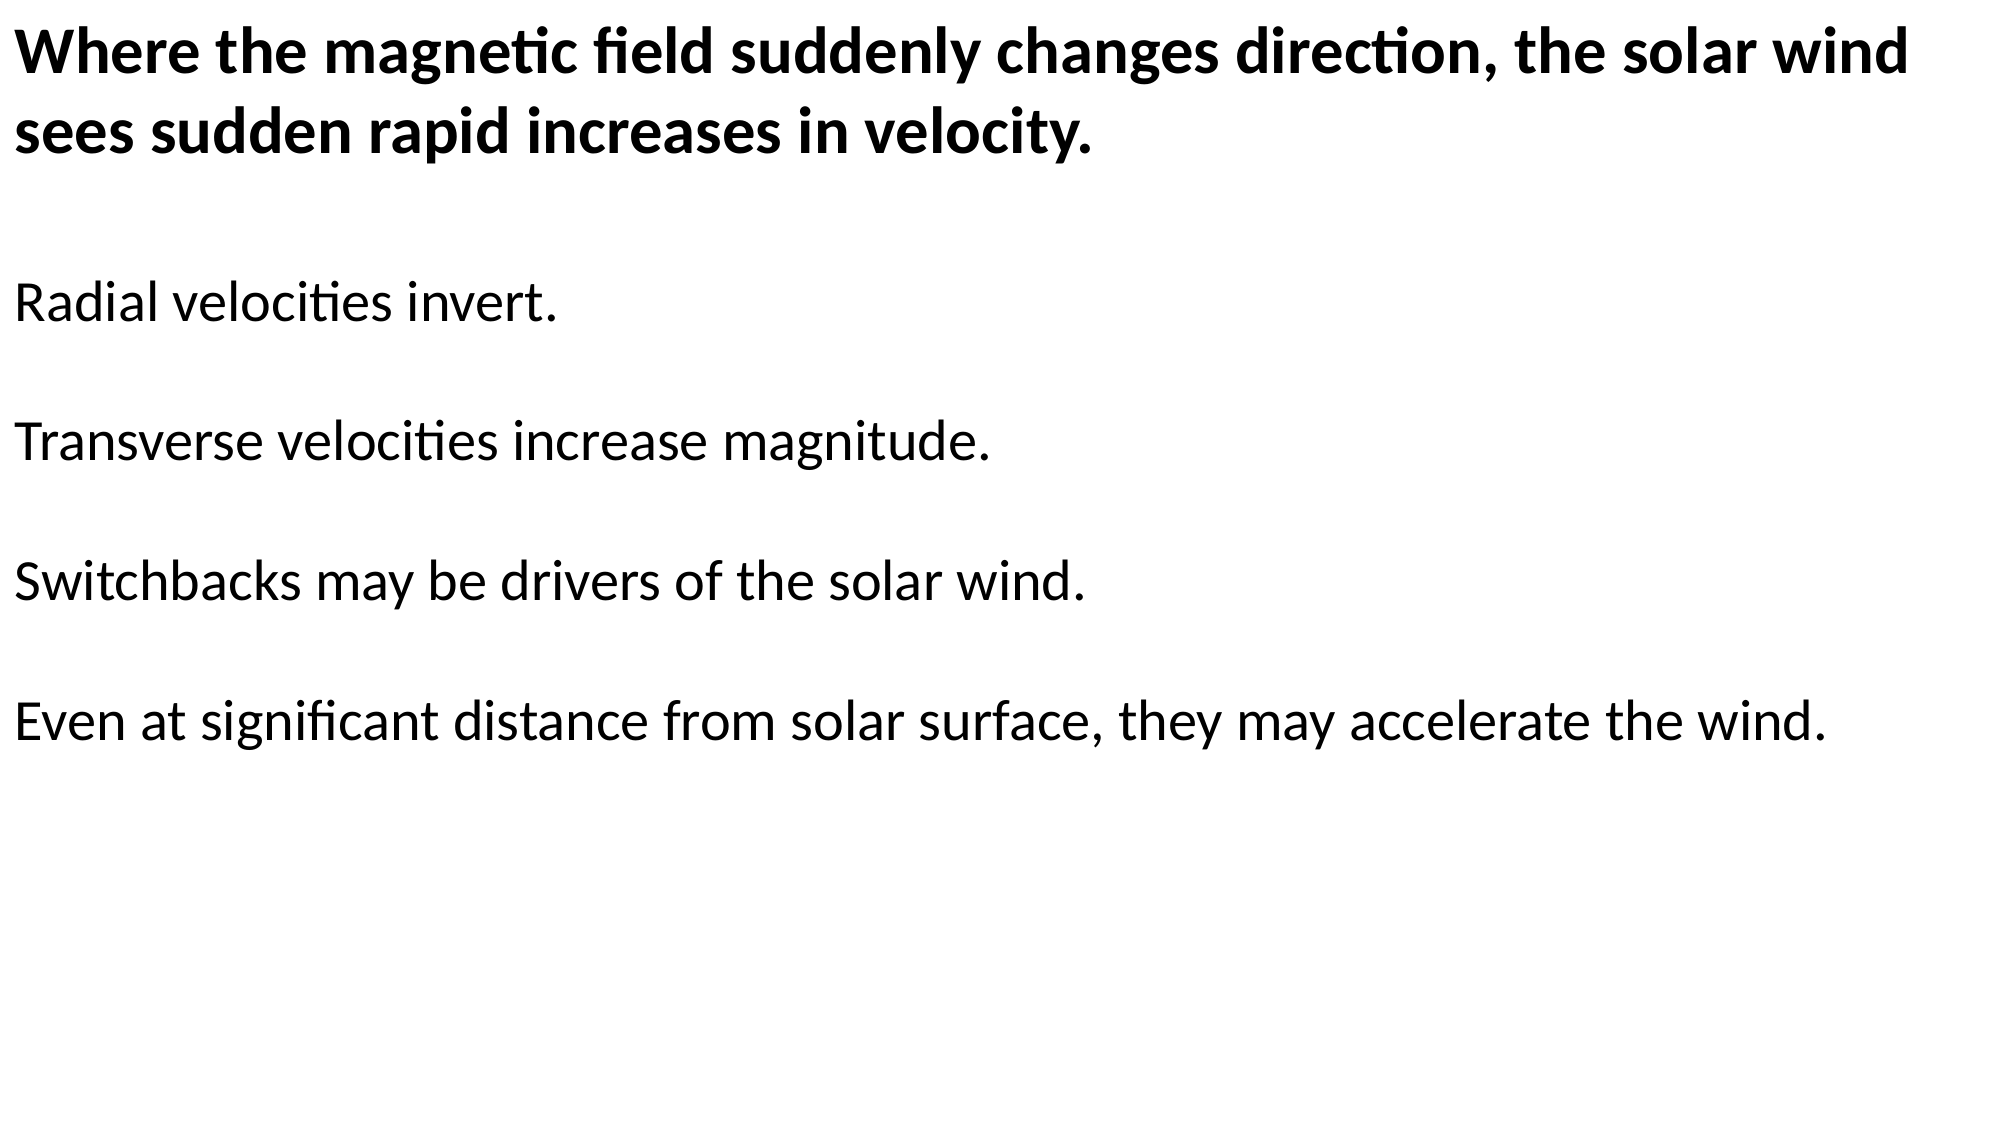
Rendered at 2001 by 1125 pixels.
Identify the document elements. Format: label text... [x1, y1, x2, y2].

text_box Where the magnetic field suddenly changes direction, the solar wind sees sudden rapid increases in velocity. [0, 0, 2000, 175]
text_box Radial velocities invert. Transverse velocities increase magnitude. Switchbacks may be drivers of the solar wind. Even at significant distance from solar surface, they may accelerate the wind. [0, 255, 1929, 760]
